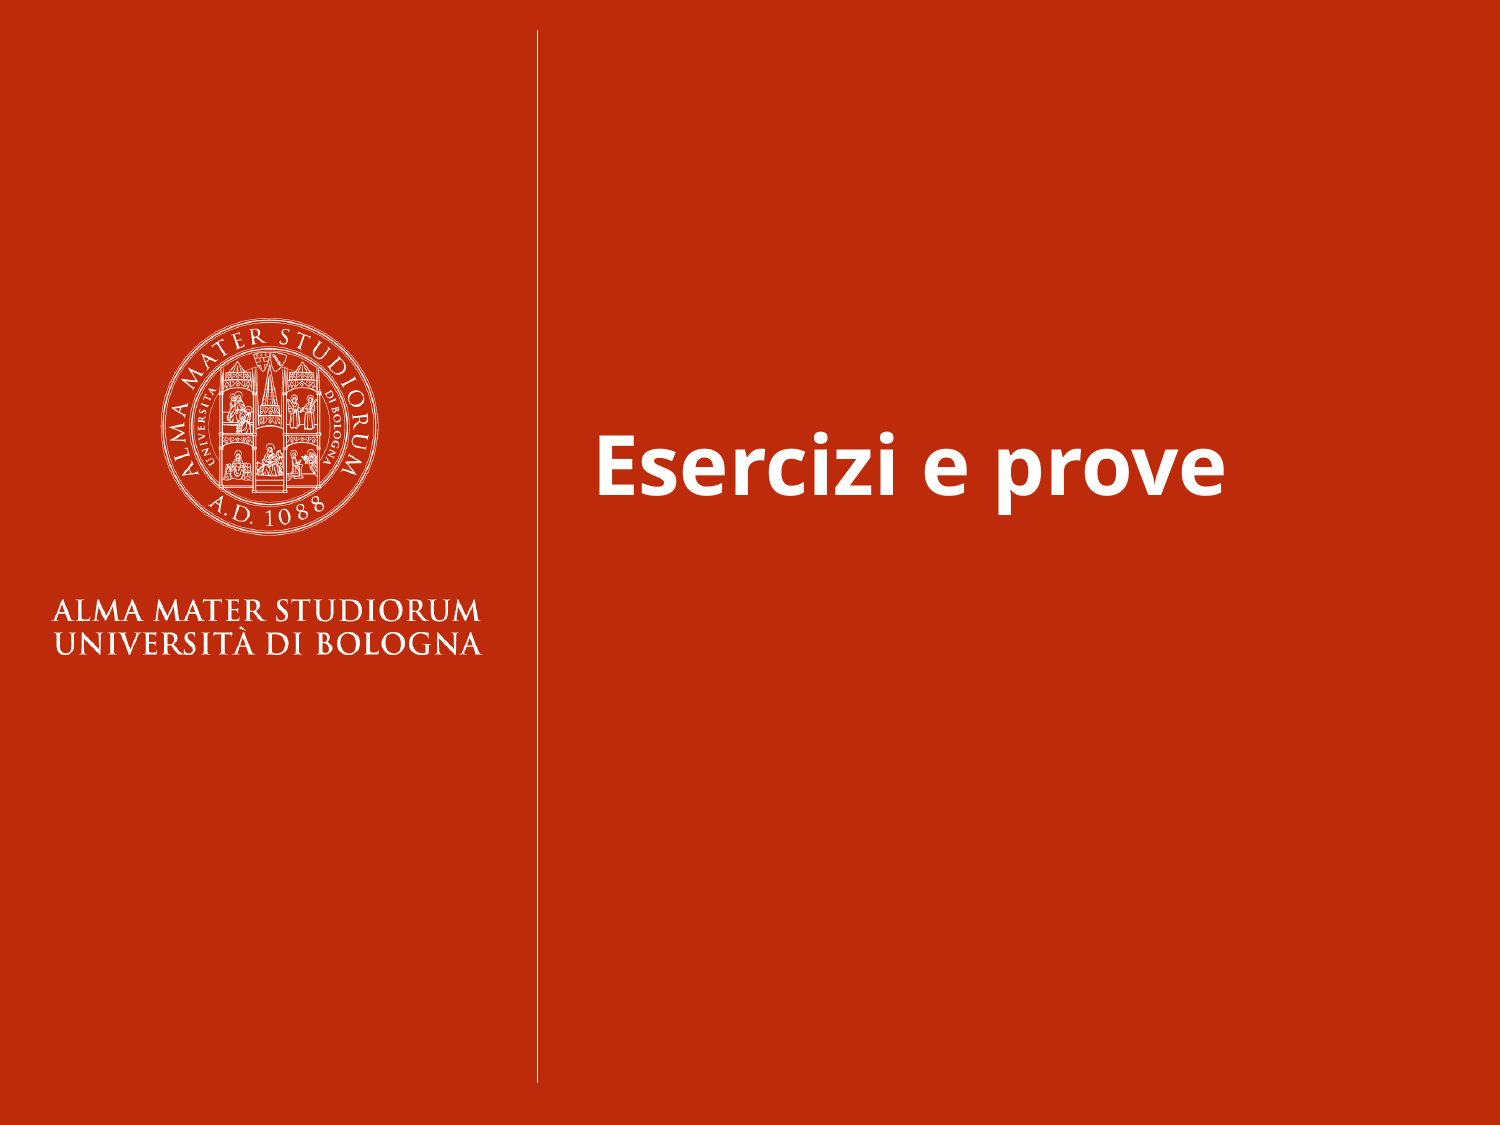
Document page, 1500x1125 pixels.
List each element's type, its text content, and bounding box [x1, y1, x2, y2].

title Esercizi e prove [584, 90, 1436, 835]
picture [41, 255, 502, 716]
